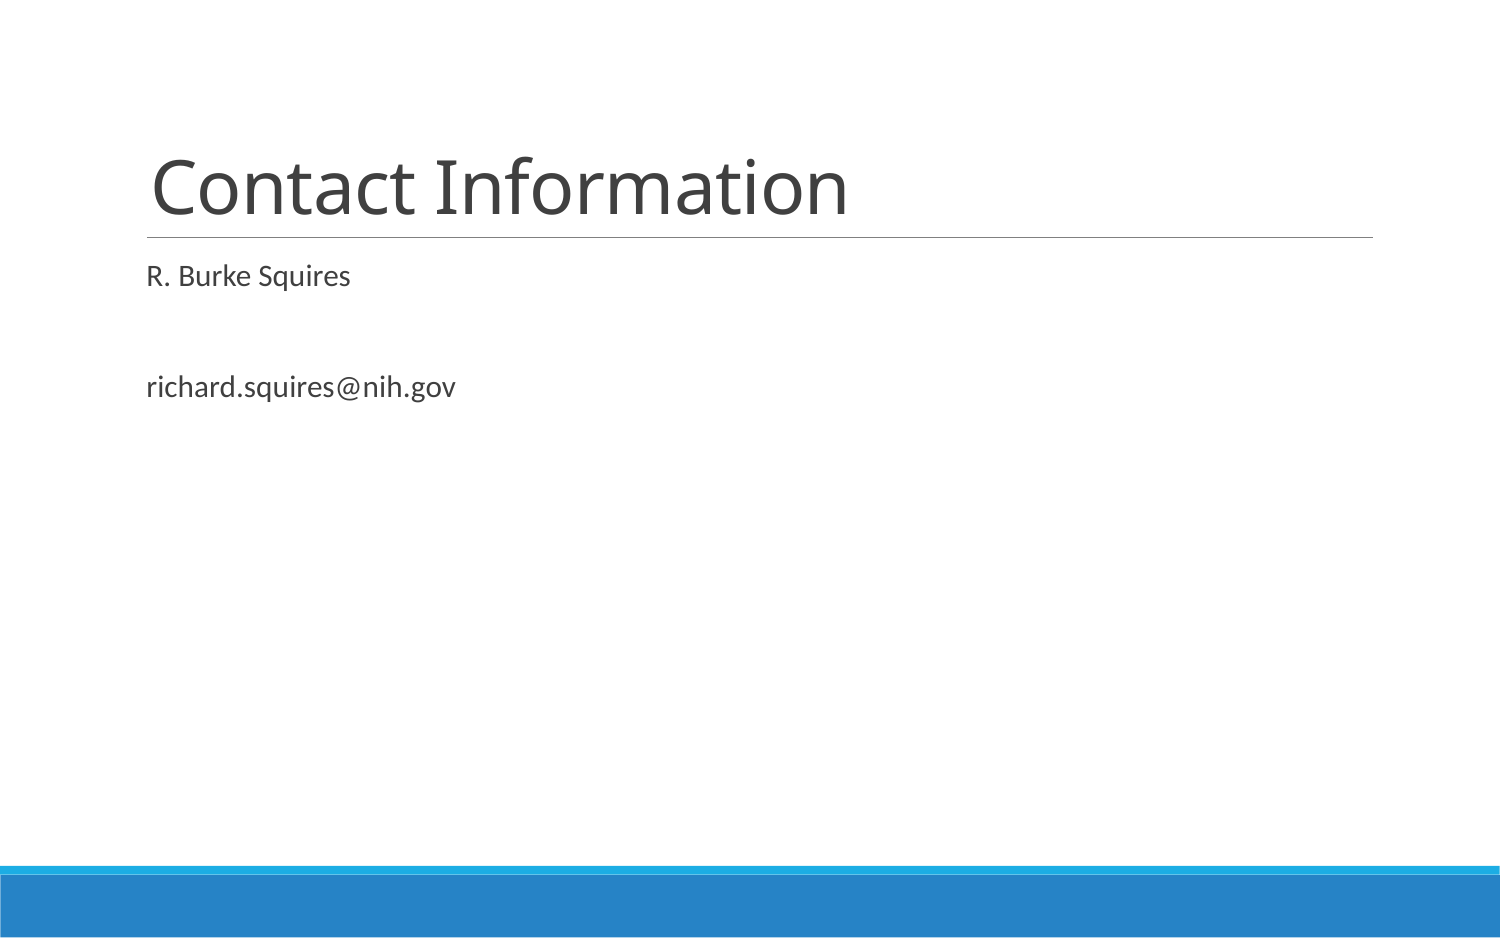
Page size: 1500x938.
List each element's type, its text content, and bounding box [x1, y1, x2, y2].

list R. Burke Squires richard.squires@nih.gov [135, 252, 1373, 803]
title Contact Information [135, 39, 1373, 238]
